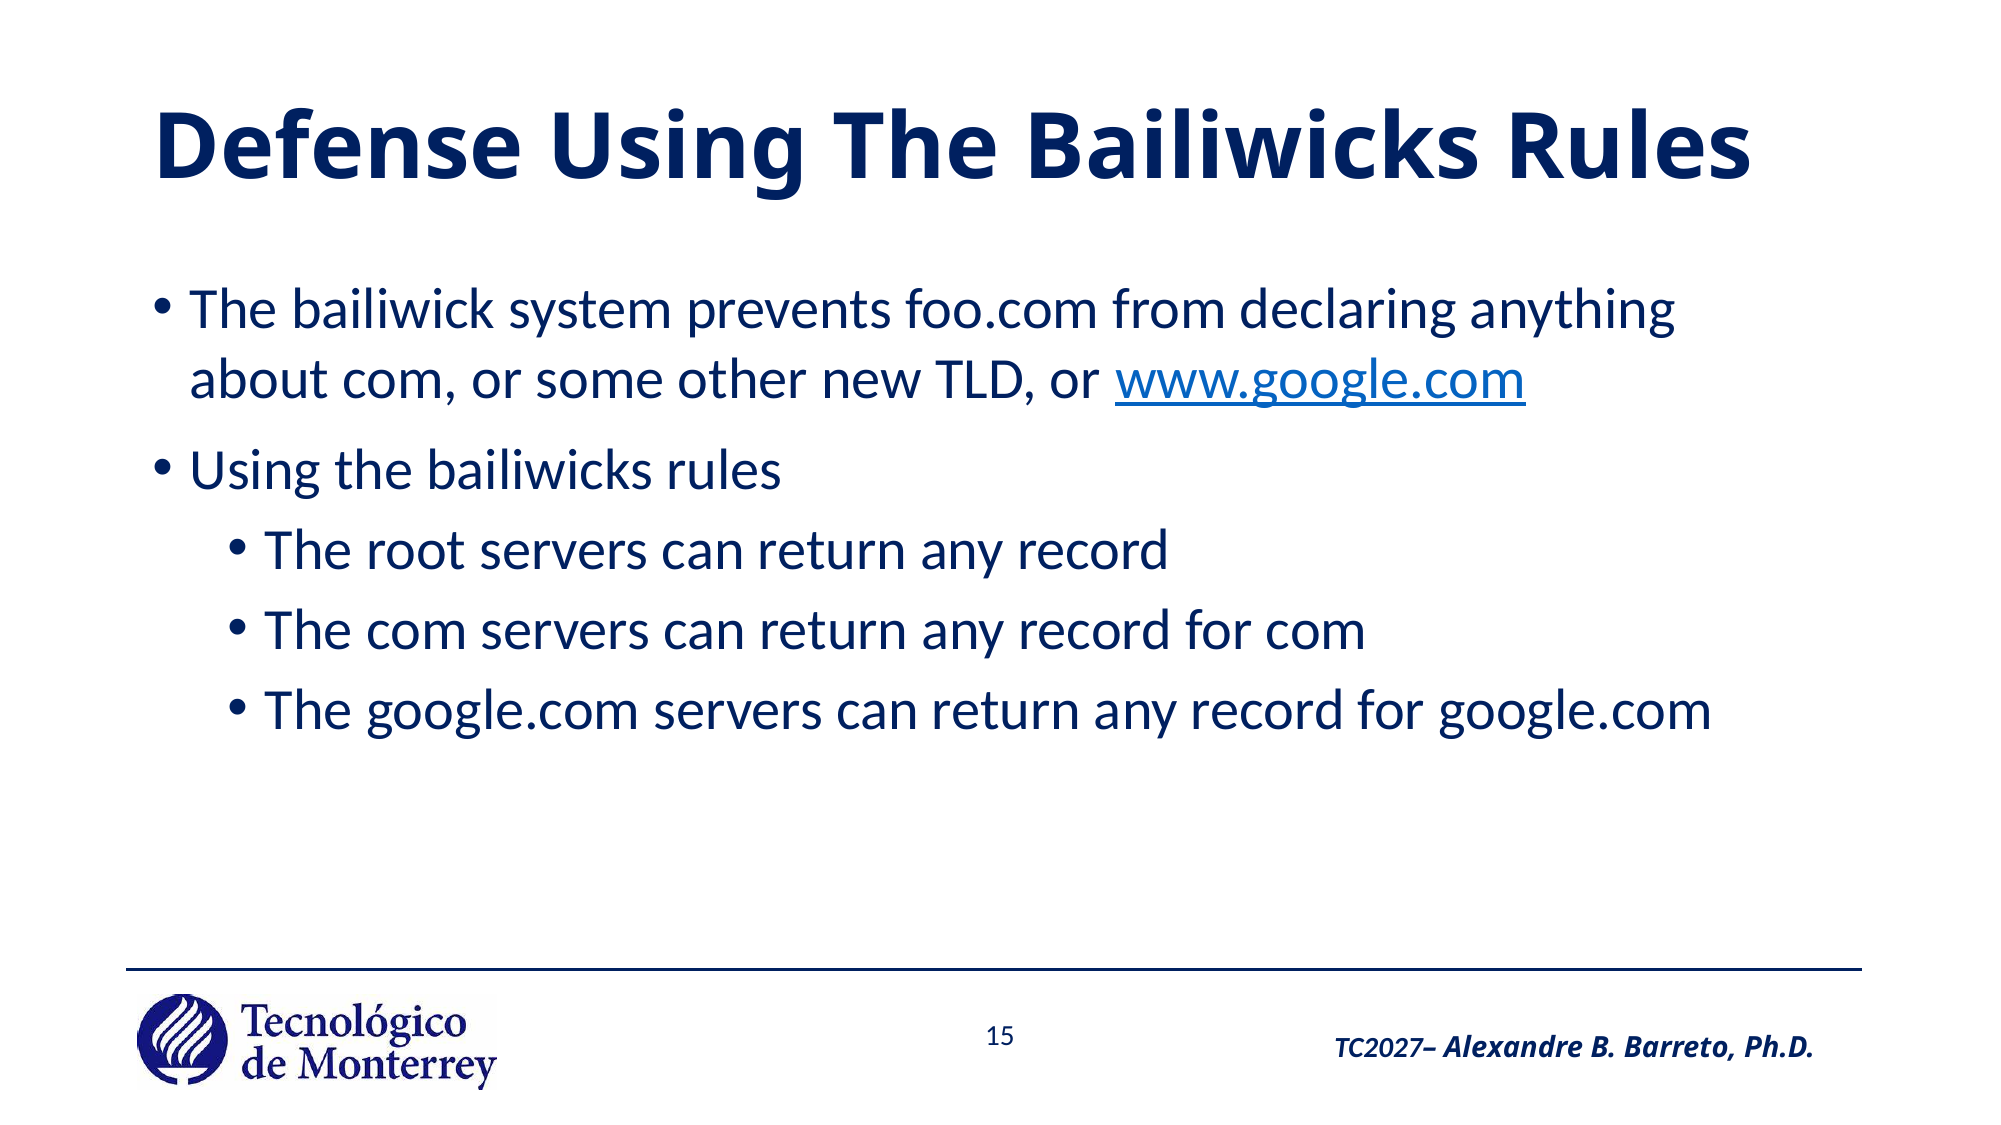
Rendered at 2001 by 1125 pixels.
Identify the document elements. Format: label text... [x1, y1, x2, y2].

list The bailiwick system prevents foo.com from declaring anything about com, or some other new TLD, or www.google.com Using the bailiwicks rules The root servers can return any record The com servers can return any record for com The google.com servers can return any record for google.com [137, 262, 1836, 977]
picture [137, 994, 497, 1090]
title Defense Using The Bailiwicks Rules [137, 59, 1863, 238]
